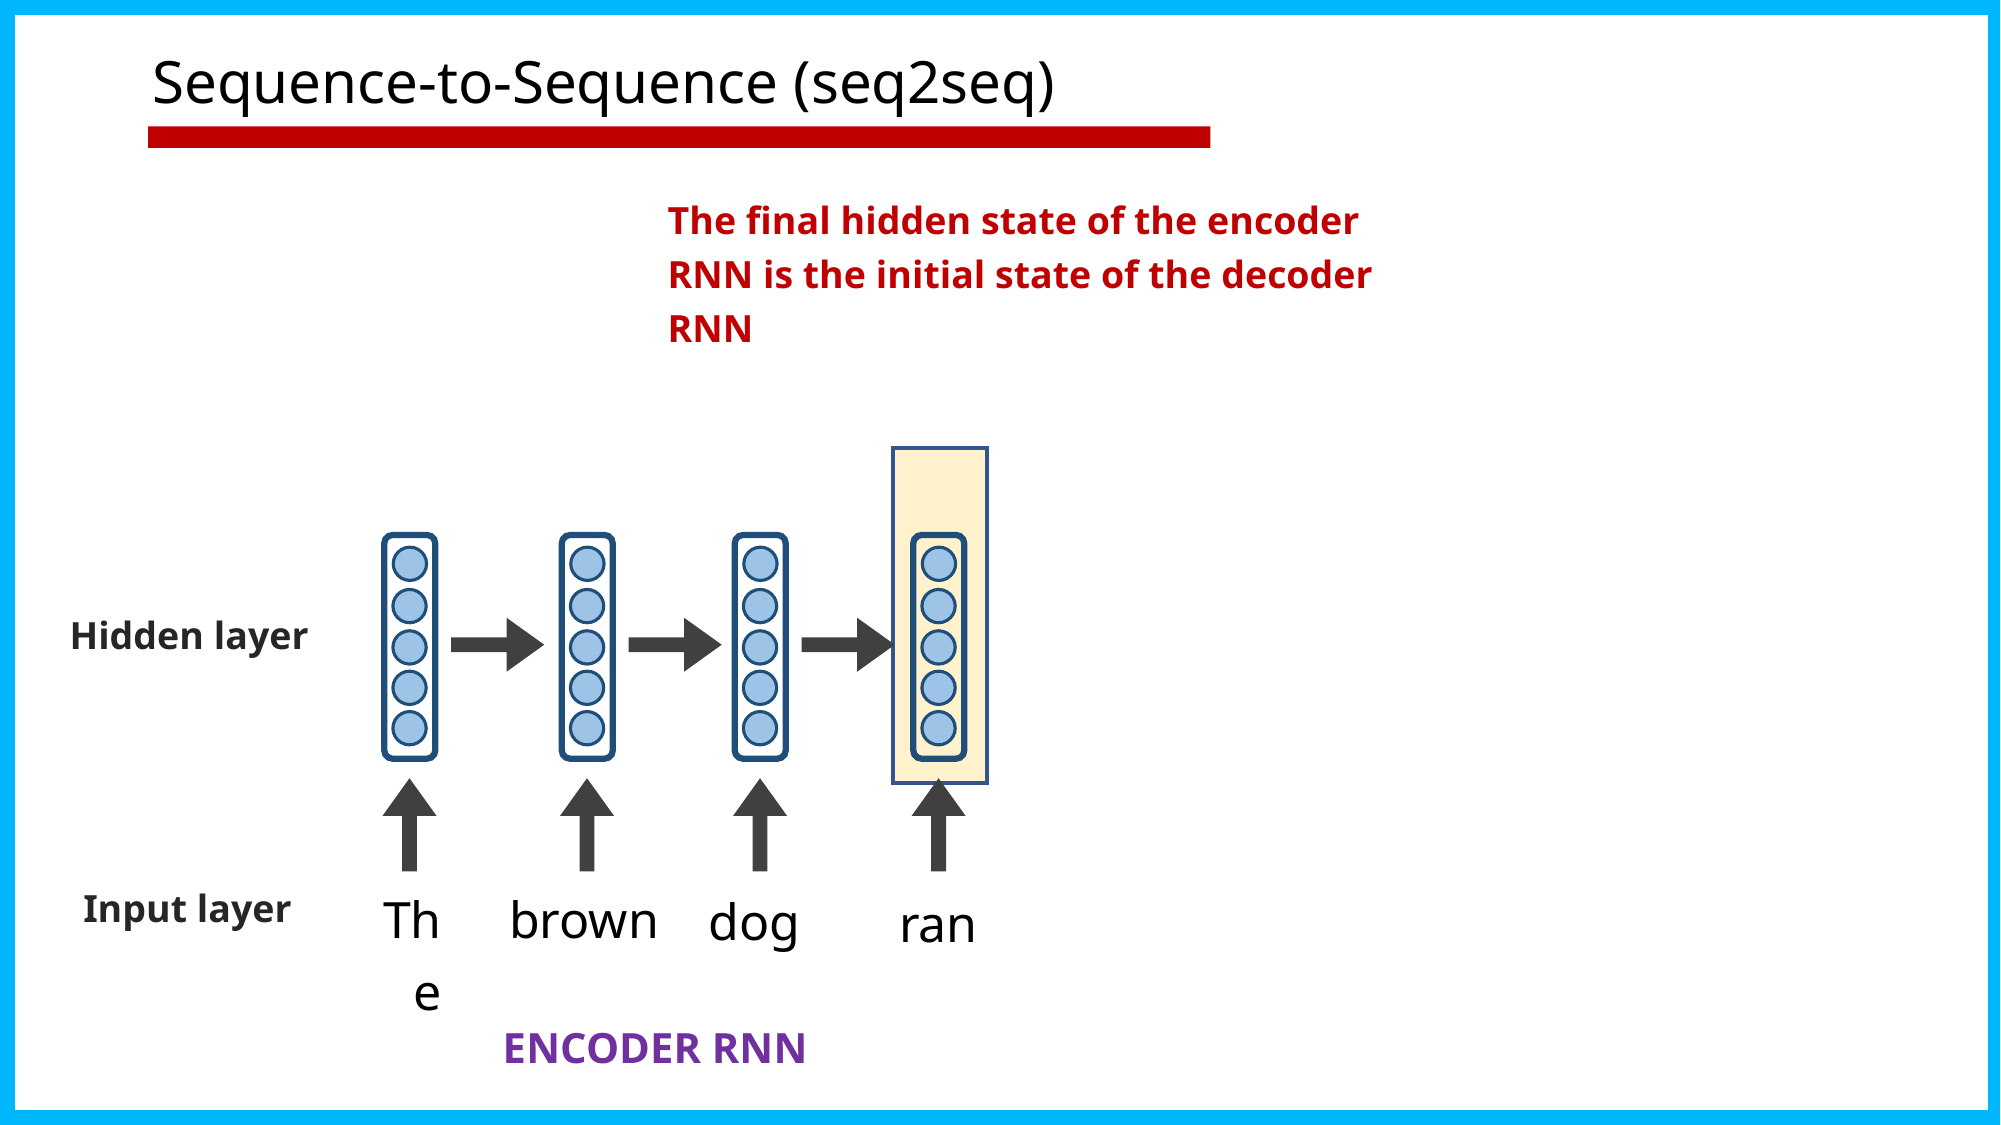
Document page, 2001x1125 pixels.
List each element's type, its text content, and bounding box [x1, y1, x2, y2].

text_box [505, 615, 513, 621]
text_box [148, 236, 1878, 991]
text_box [648, 621, 826, 673]
text_box The [341, 868, 457, 952]
text_box dog [652, 871, 857, 954]
text_box ENCODER RNN [444, 1004, 866, 1082]
text_box The final hidden state of the encoder RNN is the initial state of the decoder RNN [652, 180, 1420, 340]
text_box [297, 621, 475, 673]
text_box [856, 615, 864, 621]
text_box brown [482, 868, 686, 952]
text_box [683, 615, 691, 621]
text_box ran [836, 873, 1041, 956]
text_box Hidden layer [38, 595, 324, 673]
title Sequence-to-Sequence (seq2seq) [137, 45, 1605, 236]
text_box [731, 776, 790, 871]
text_box [909, 776, 968, 873]
text_box [558, 776, 617, 868]
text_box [475, 621, 648, 673]
text_box [380, 776, 439, 868]
text_box Input layer [55, 868, 307, 947]
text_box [826, 621, 1051, 673]
